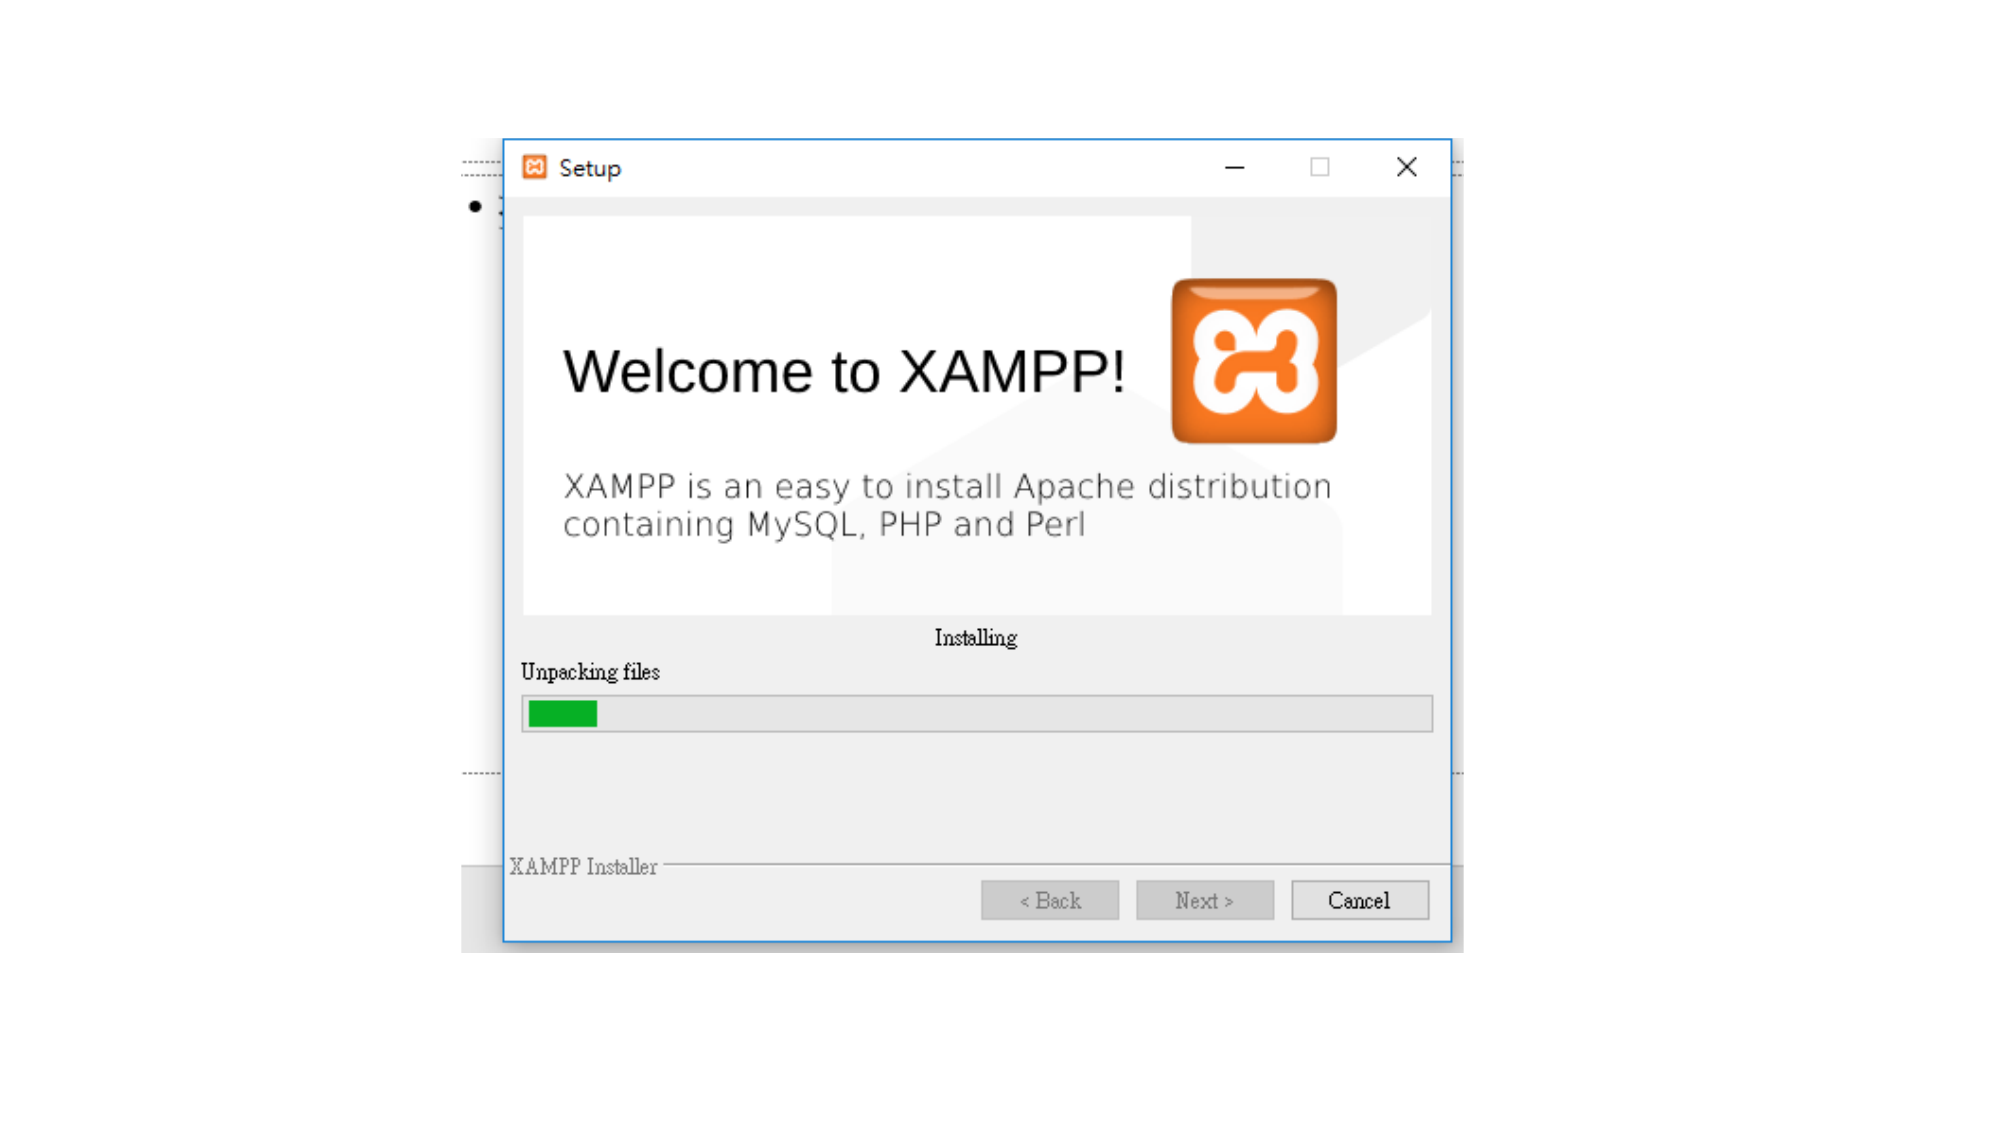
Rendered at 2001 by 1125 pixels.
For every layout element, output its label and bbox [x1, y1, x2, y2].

list [461, 138, 1464, 953]
